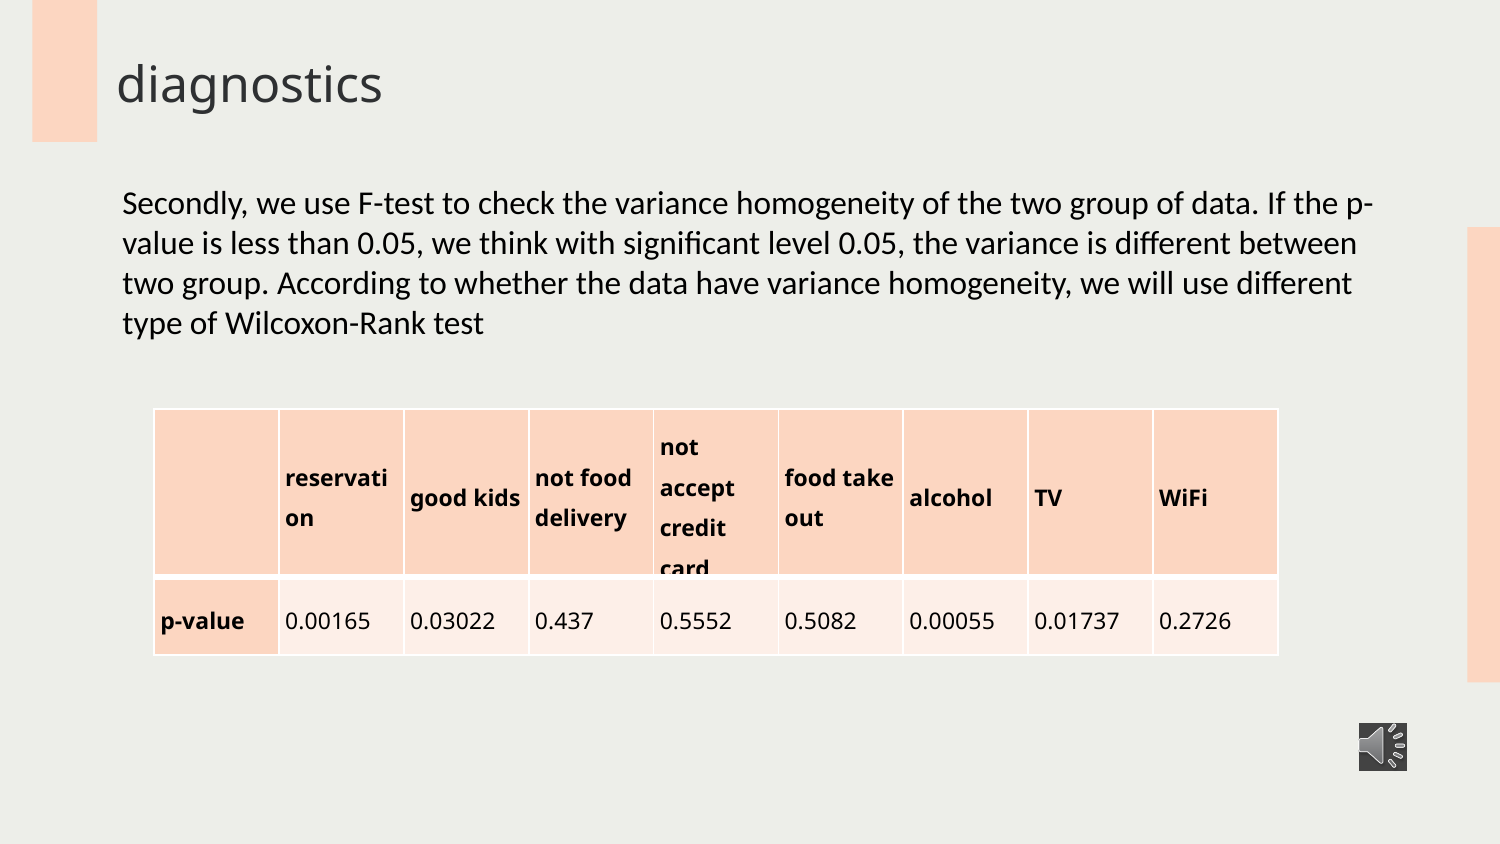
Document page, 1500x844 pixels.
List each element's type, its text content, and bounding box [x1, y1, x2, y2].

table_cell 0.2726 [1154, 580, 1277, 654]
table_header food take out [779, 410, 902, 574]
table_header WiFi [1154, 410, 1277, 574]
table_cell 0.01737 [1029, 580, 1152, 654]
table_header alcohol [904, 410, 1027, 574]
table_header not accept credit card [654, 410, 778, 574]
table_header not food delivery [530, 410, 653, 574]
table_cell 0.00055 [904, 580, 1027, 654]
table_header good kids [405, 410, 528, 574]
table_cell 0.5552 [654, 580, 778, 654]
table_cell p-value [155, 580, 278, 654]
table_cell 0.5082 [779, 580, 902, 654]
text_box [31, 0, 98, 143]
table_header [155, 410, 278, 574]
table_cell 0.03022 [405, 580, 528, 654]
picture [1358, 722, 1409, 773]
table_cell 0.00165 [280, 580, 403, 654]
text_box [1466, 226, 1500, 683]
table_cell 0.437 [530, 580, 653, 654]
table_header TV [1029, 410, 1152, 574]
table_header reservation [280, 410, 403, 574]
text_box diagnostics [101, 44, 412, 120]
text_box Secondly, we use F-test to check the variance homogeneity of the two group of data. If the p-value is less than 0.05, we think with significant level 0.05, the variance is different between two group. According to whether the data have variance homogeneity, we will use different type of Wilcoxon-Rank test [107, 173, 1393, 349]
